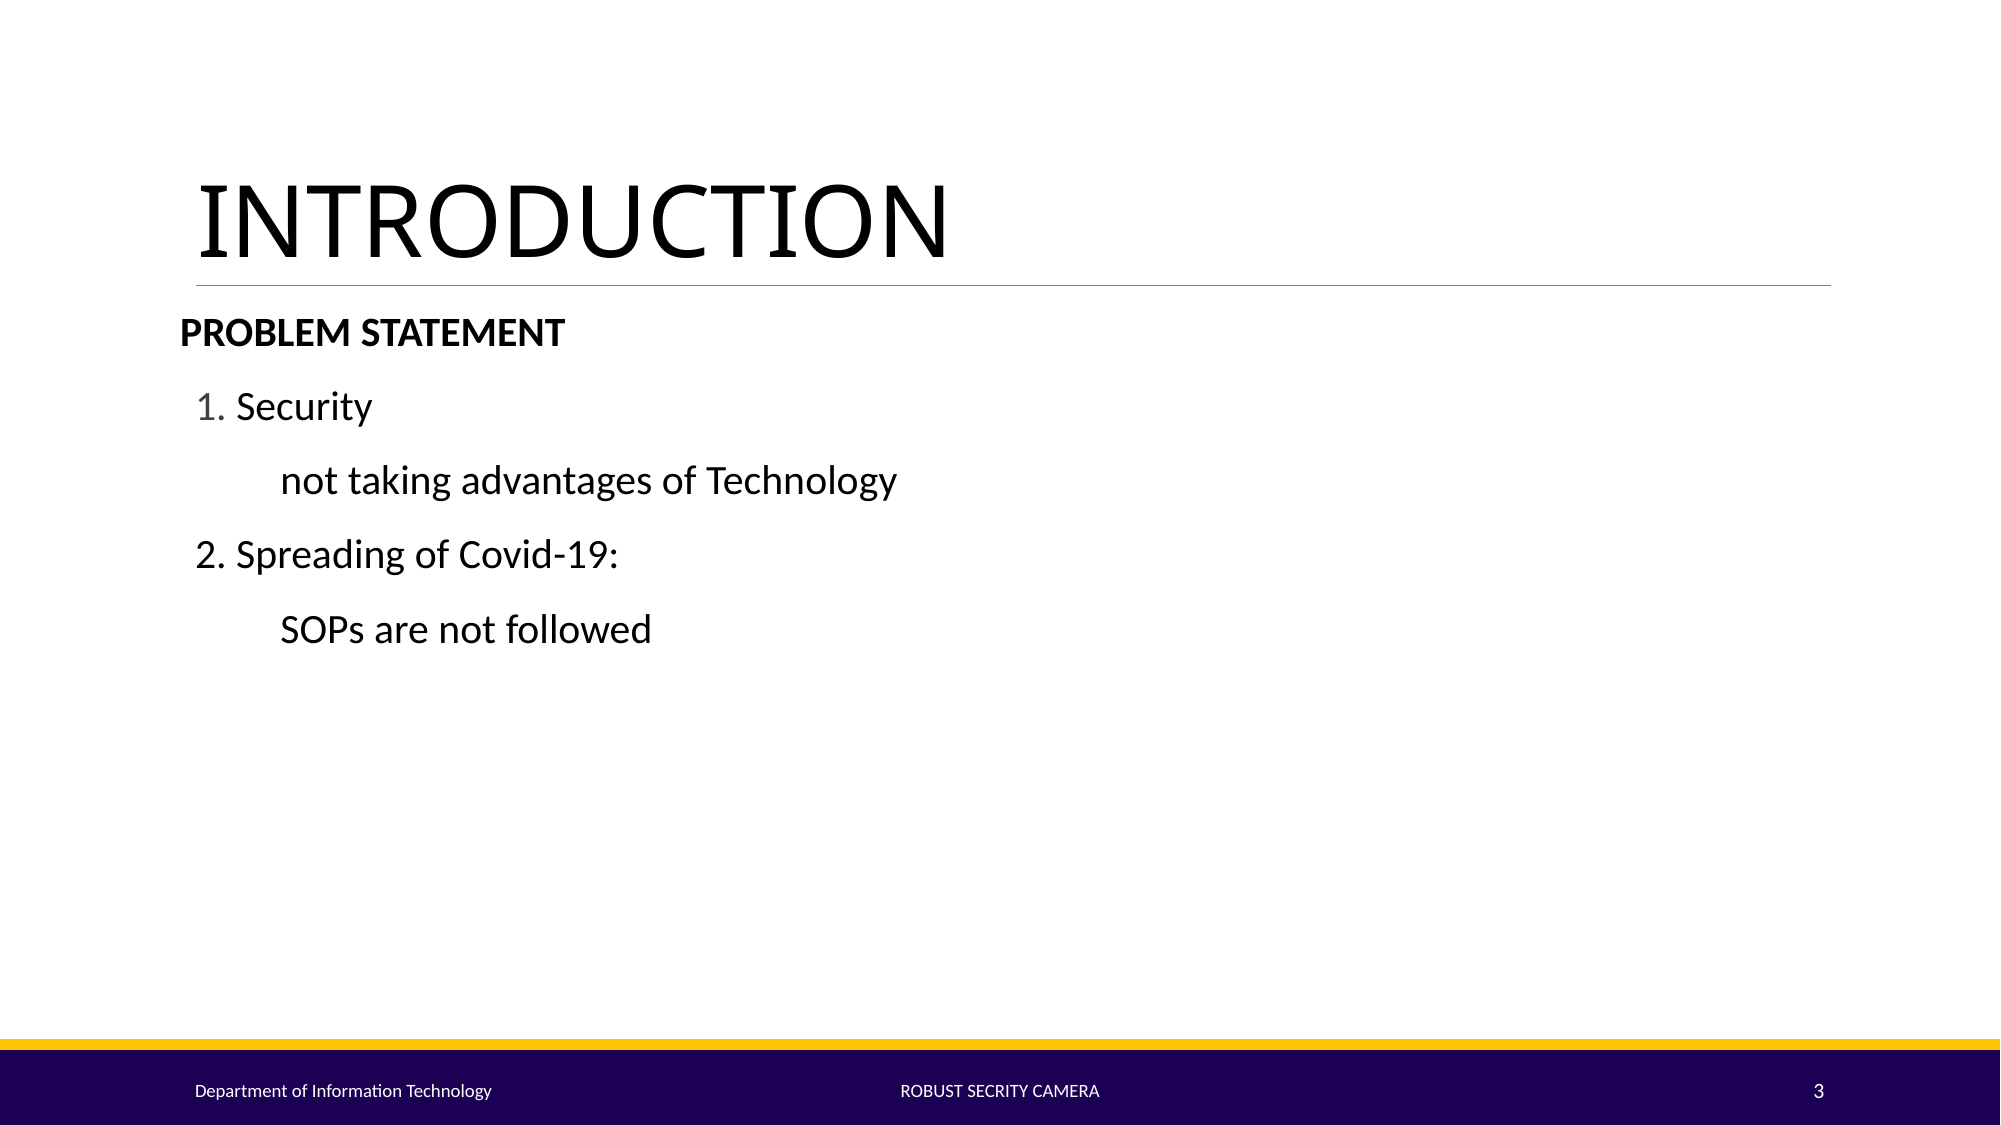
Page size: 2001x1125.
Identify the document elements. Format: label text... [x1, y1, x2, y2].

title INTRODUCTION [180, 47, 1830, 285]
footer ROBUST SECRITY CAMERA [604, 1059, 1396, 1120]
slide_number 3 [1624, 1059, 1840, 1120]
text_box PROBLEM STATEMENT 1. Security not taking advantages of Technology​ 2. Spreading of Covid-19:​ SOPs are not followed [180, 302, 1805, 963]
slide_number Department of Information Technology [180, 1059, 586, 1120]
